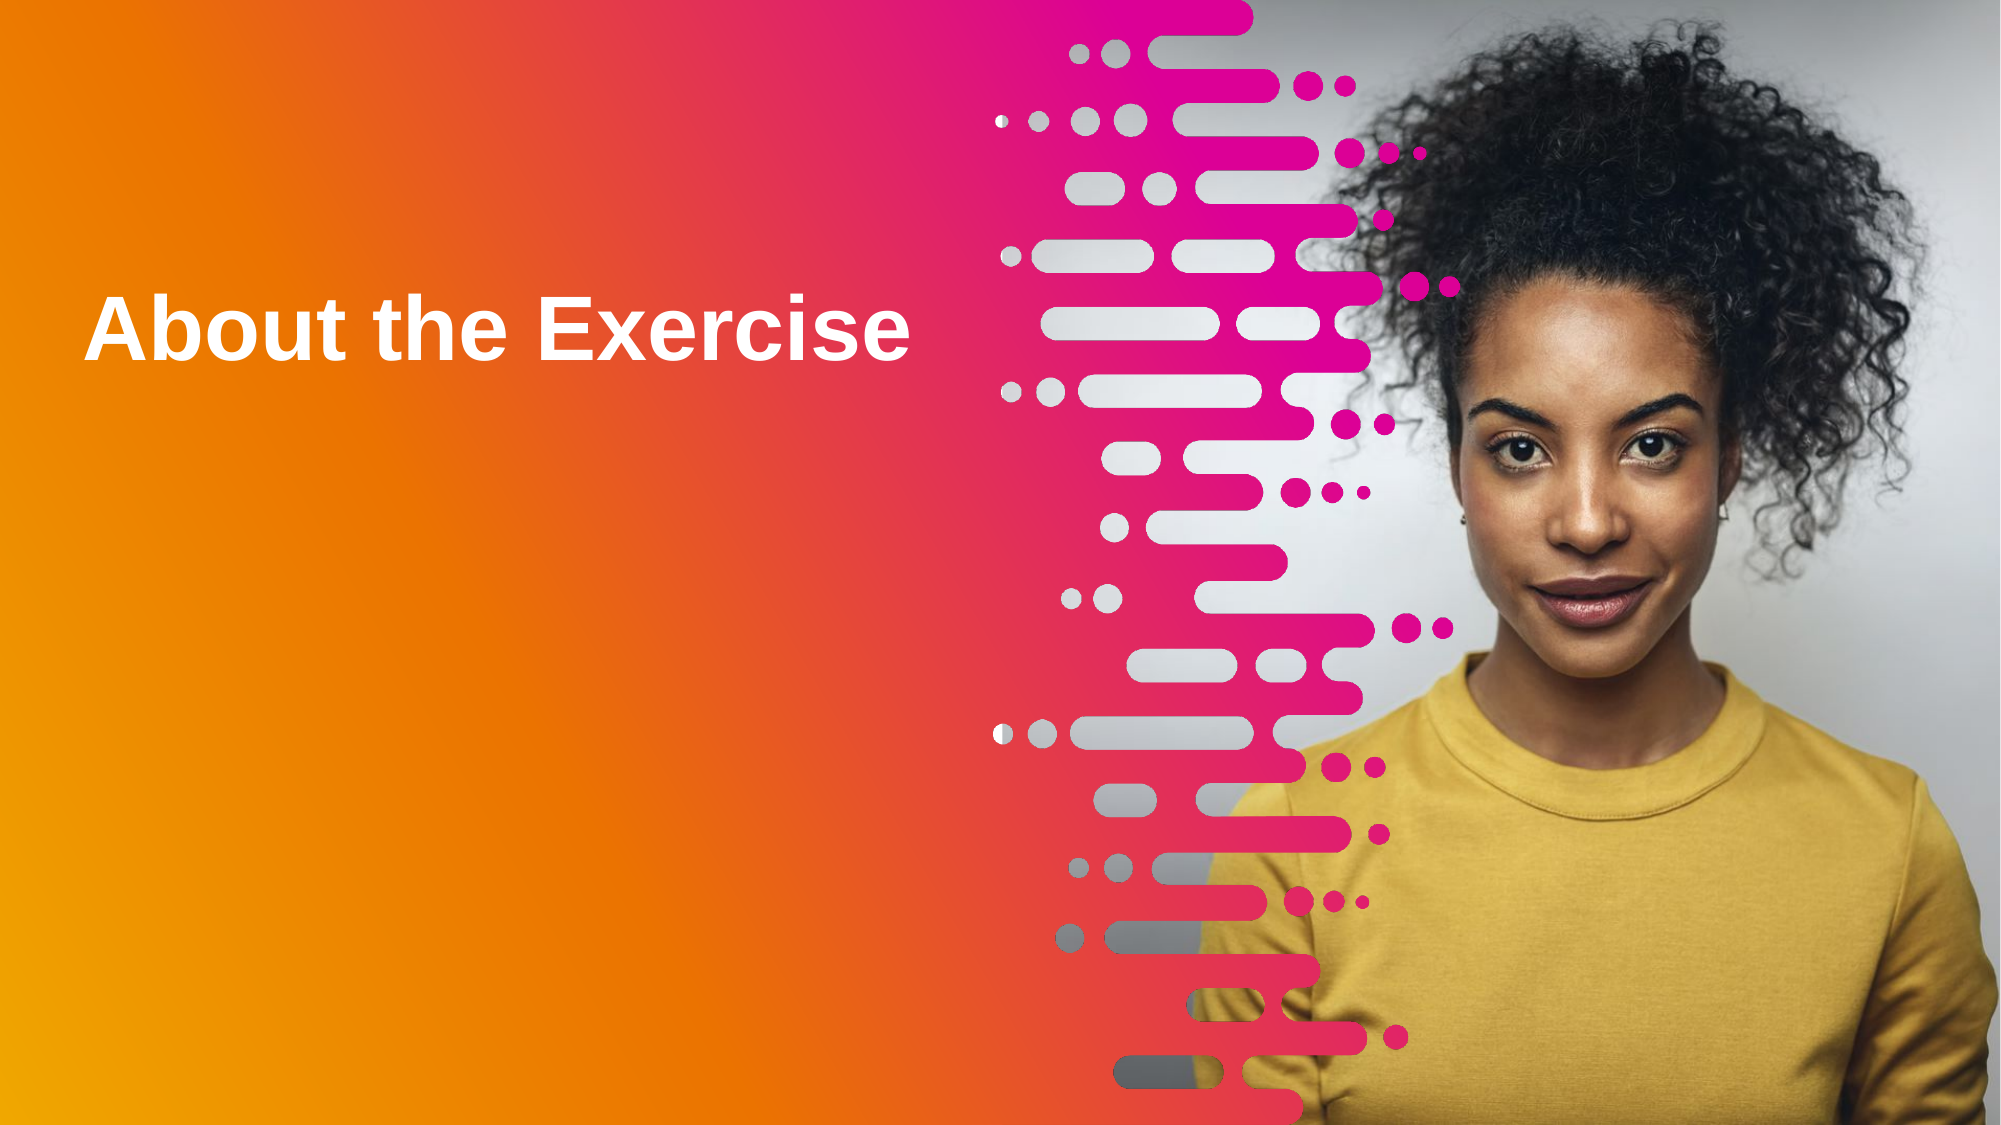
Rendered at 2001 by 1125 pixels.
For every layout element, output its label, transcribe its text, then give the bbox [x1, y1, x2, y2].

picture [0, 0, 2001, 1125]
title About the Exercise [82, 268, 960, 814]
